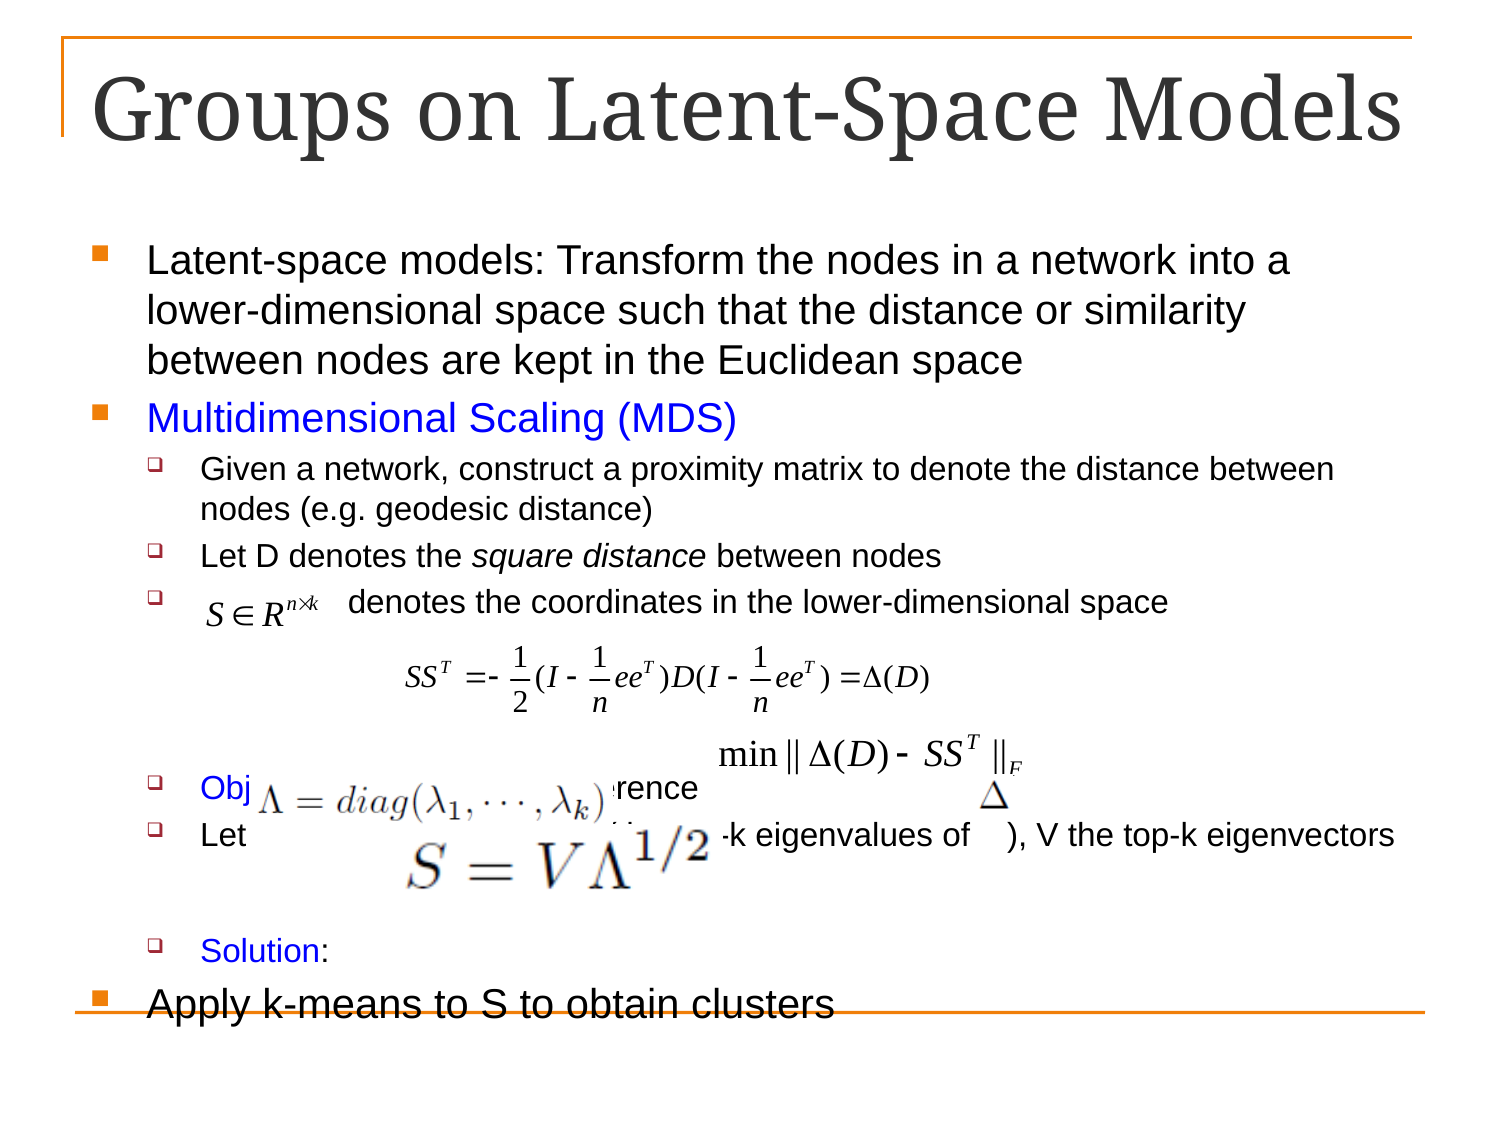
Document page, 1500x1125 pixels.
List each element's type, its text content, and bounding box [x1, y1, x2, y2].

picture [249, 774, 723, 913]
picture [974, 774, 1013, 816]
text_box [199, 587, 326, 636]
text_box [399, 637, 936, 720]
list Latent-space models: Transform the nodes in a network into a lower-dimensional space such that the distance or similarity between nodes are kept in the Euclidean space Multidimensional Scaling (MDS) Given a network, construct a proximity matrix to denote the distance between nodes (e.g. geodesic distance) Let D denotes the square distance between nodes denotes the coordinates in the lower-dimensional space Objective: minimize the difference Let (the top-k eigenvalues of ), V the top-k eigenvectors Solution: Apply k-means to S to obtain clusters [74, 224, 1426, 1006]
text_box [740, 544, 760, 581]
text_box [396, 639, 1035, 822]
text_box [712, 724, 1033, 783]
title Groups on Latent-Space Models [74, 45, 1426, 224]
